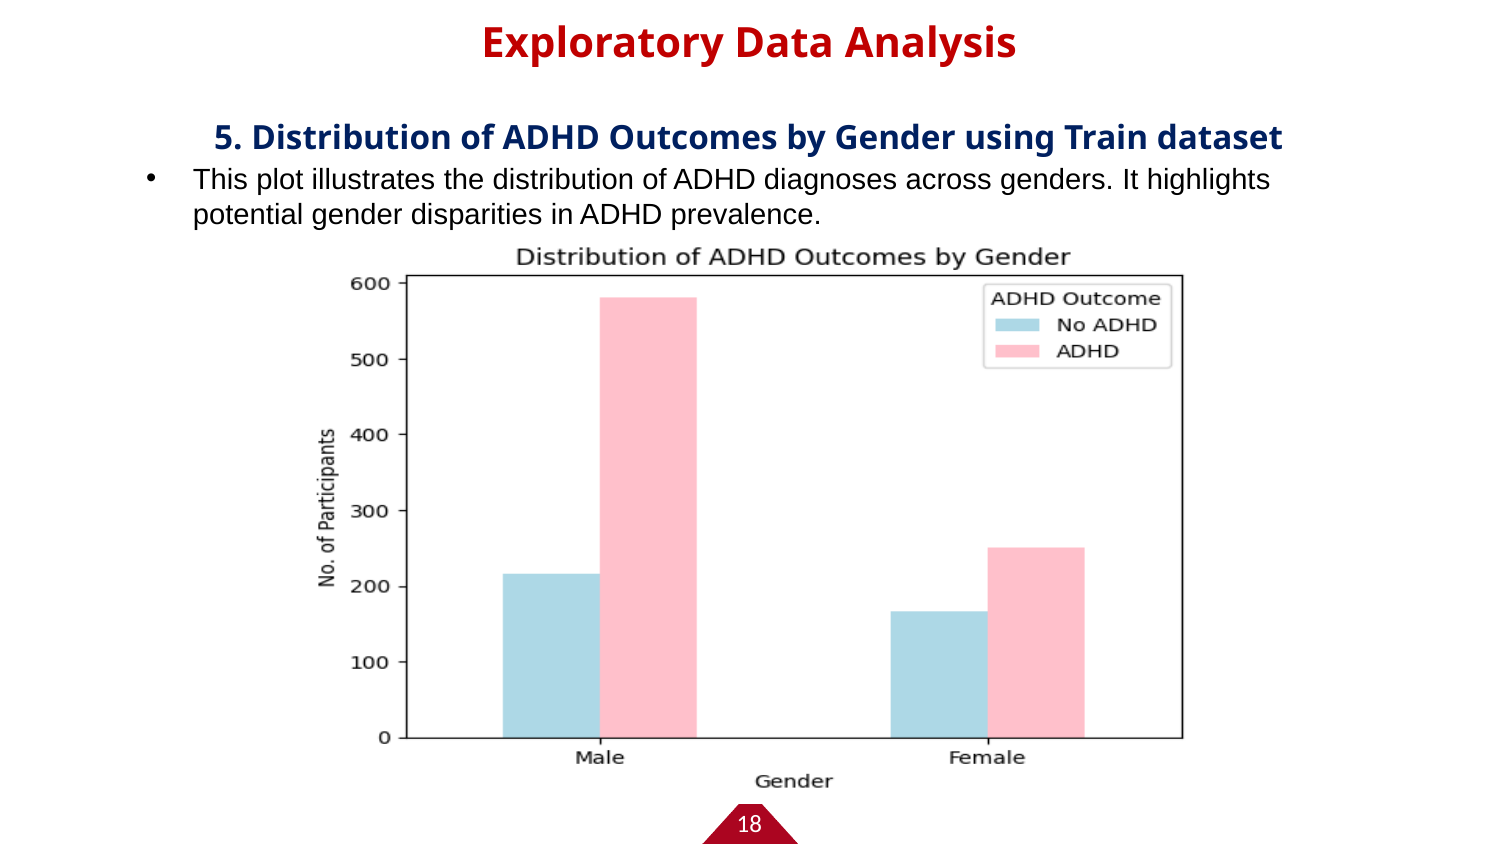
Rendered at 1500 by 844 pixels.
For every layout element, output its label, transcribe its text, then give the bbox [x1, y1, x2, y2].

picture [302, 235, 1196, 844]
slide_number 18 [707, 812, 791, 844]
text_box This plot illustrates the distribution of ADHD diagnoses across genders. It highlights potential gender disparities in ADHD prevalence. [131, 152, 1363, 238]
title Exploratory Data Analysis 5. Distribution of ADHD Outcomes by Gender using Train dataset [111, 14, 1387, 158]
